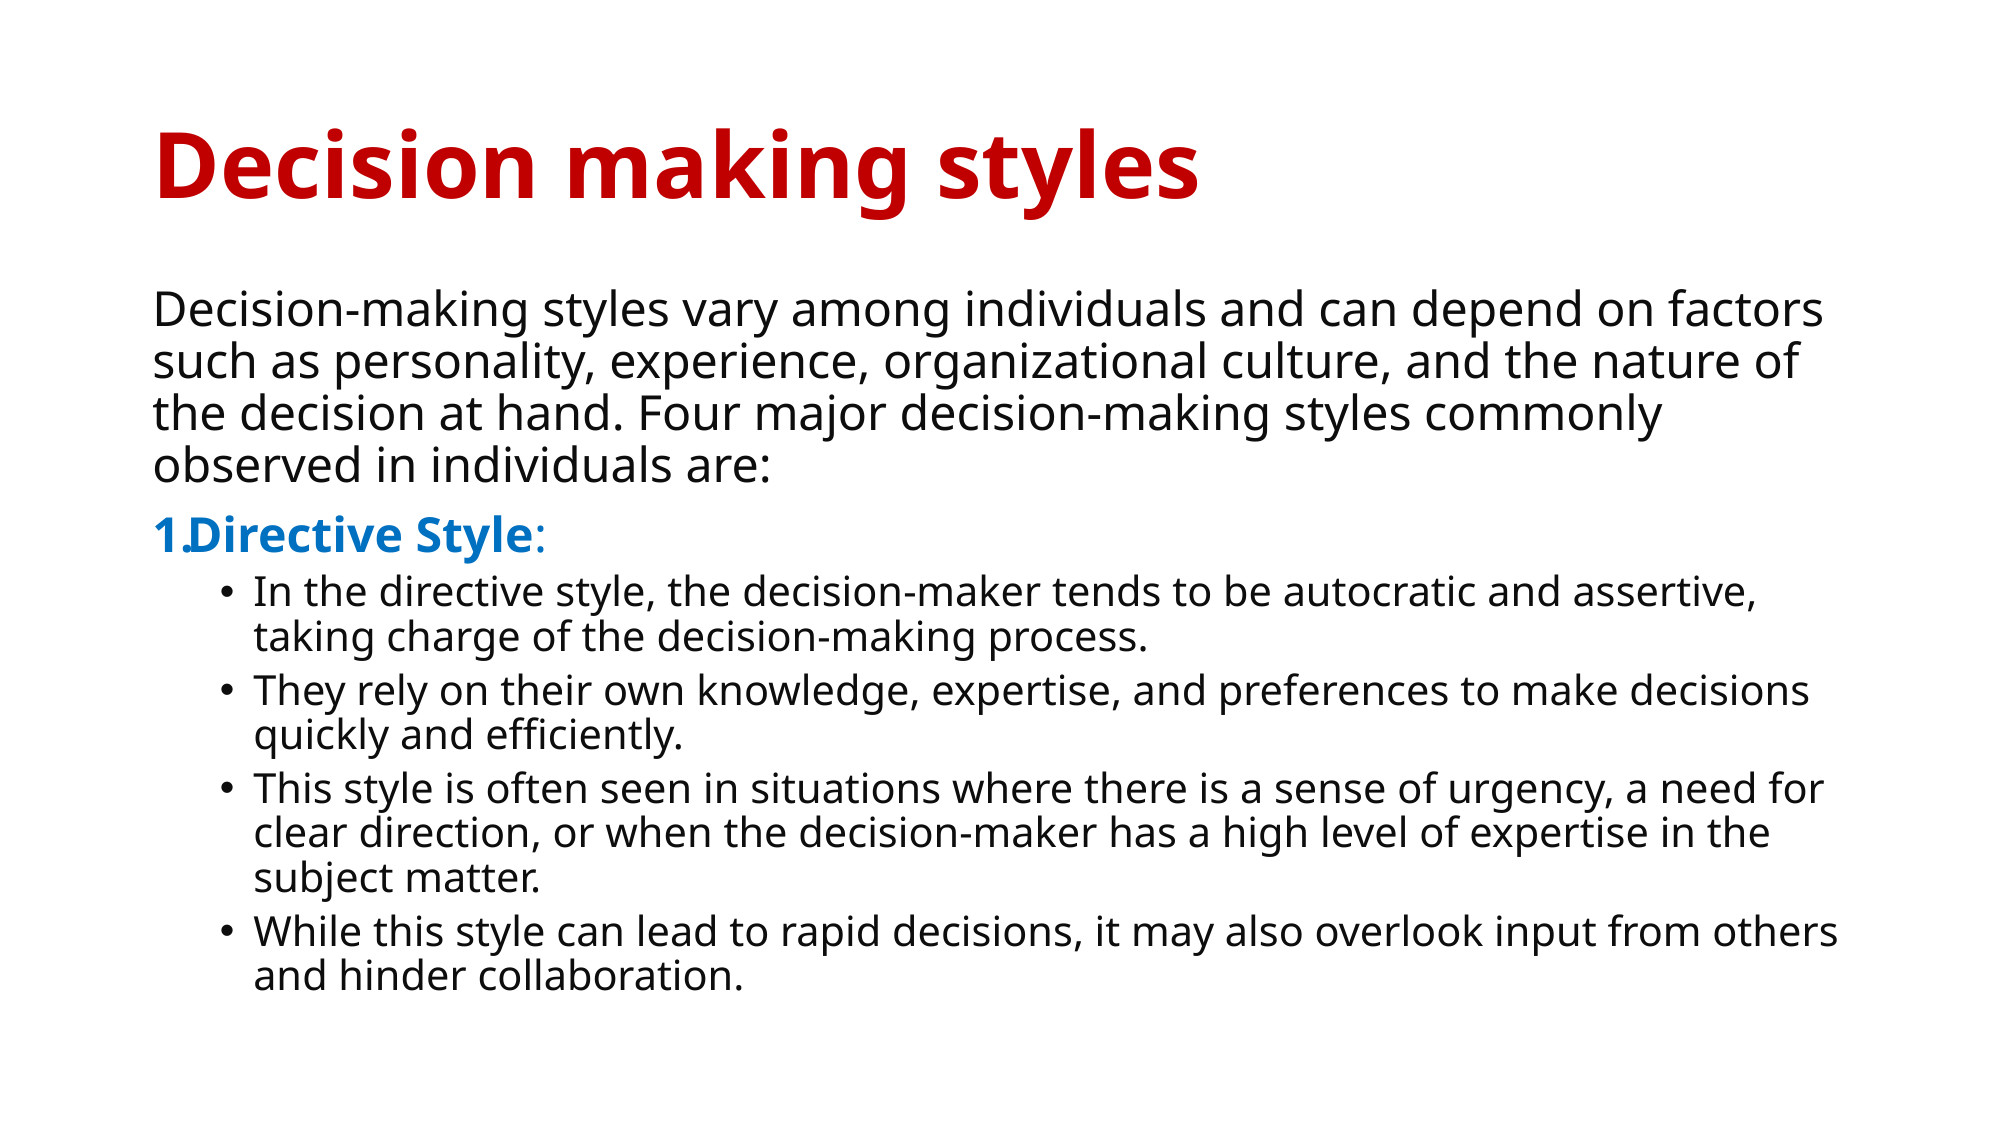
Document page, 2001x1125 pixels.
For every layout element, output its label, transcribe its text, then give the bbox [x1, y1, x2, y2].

list Decision-making styles vary among individuals and can depend on factors such as personality, experience, organizational culture, and the nature of the decision at hand. Four major decision-making styles commonly observed in individuals are: Directive Style: In the directive style, the decision-maker tends to be autocratic and assertive, taking charge of the decision-making process. They rely on their own knowledge, expertise, and preferences to make decisions quickly and efficiently. This style is often seen in situations where there is a sense of urgency, a need for clear direction, or when the decision-maker has a high level of expertise in the subject matter. While this style can lead to rapid decisions, it may also overlook input from others and hinder collaboration. [137, 277, 1863, 1014]
title Decision making styles [137, 59, 1863, 277]
